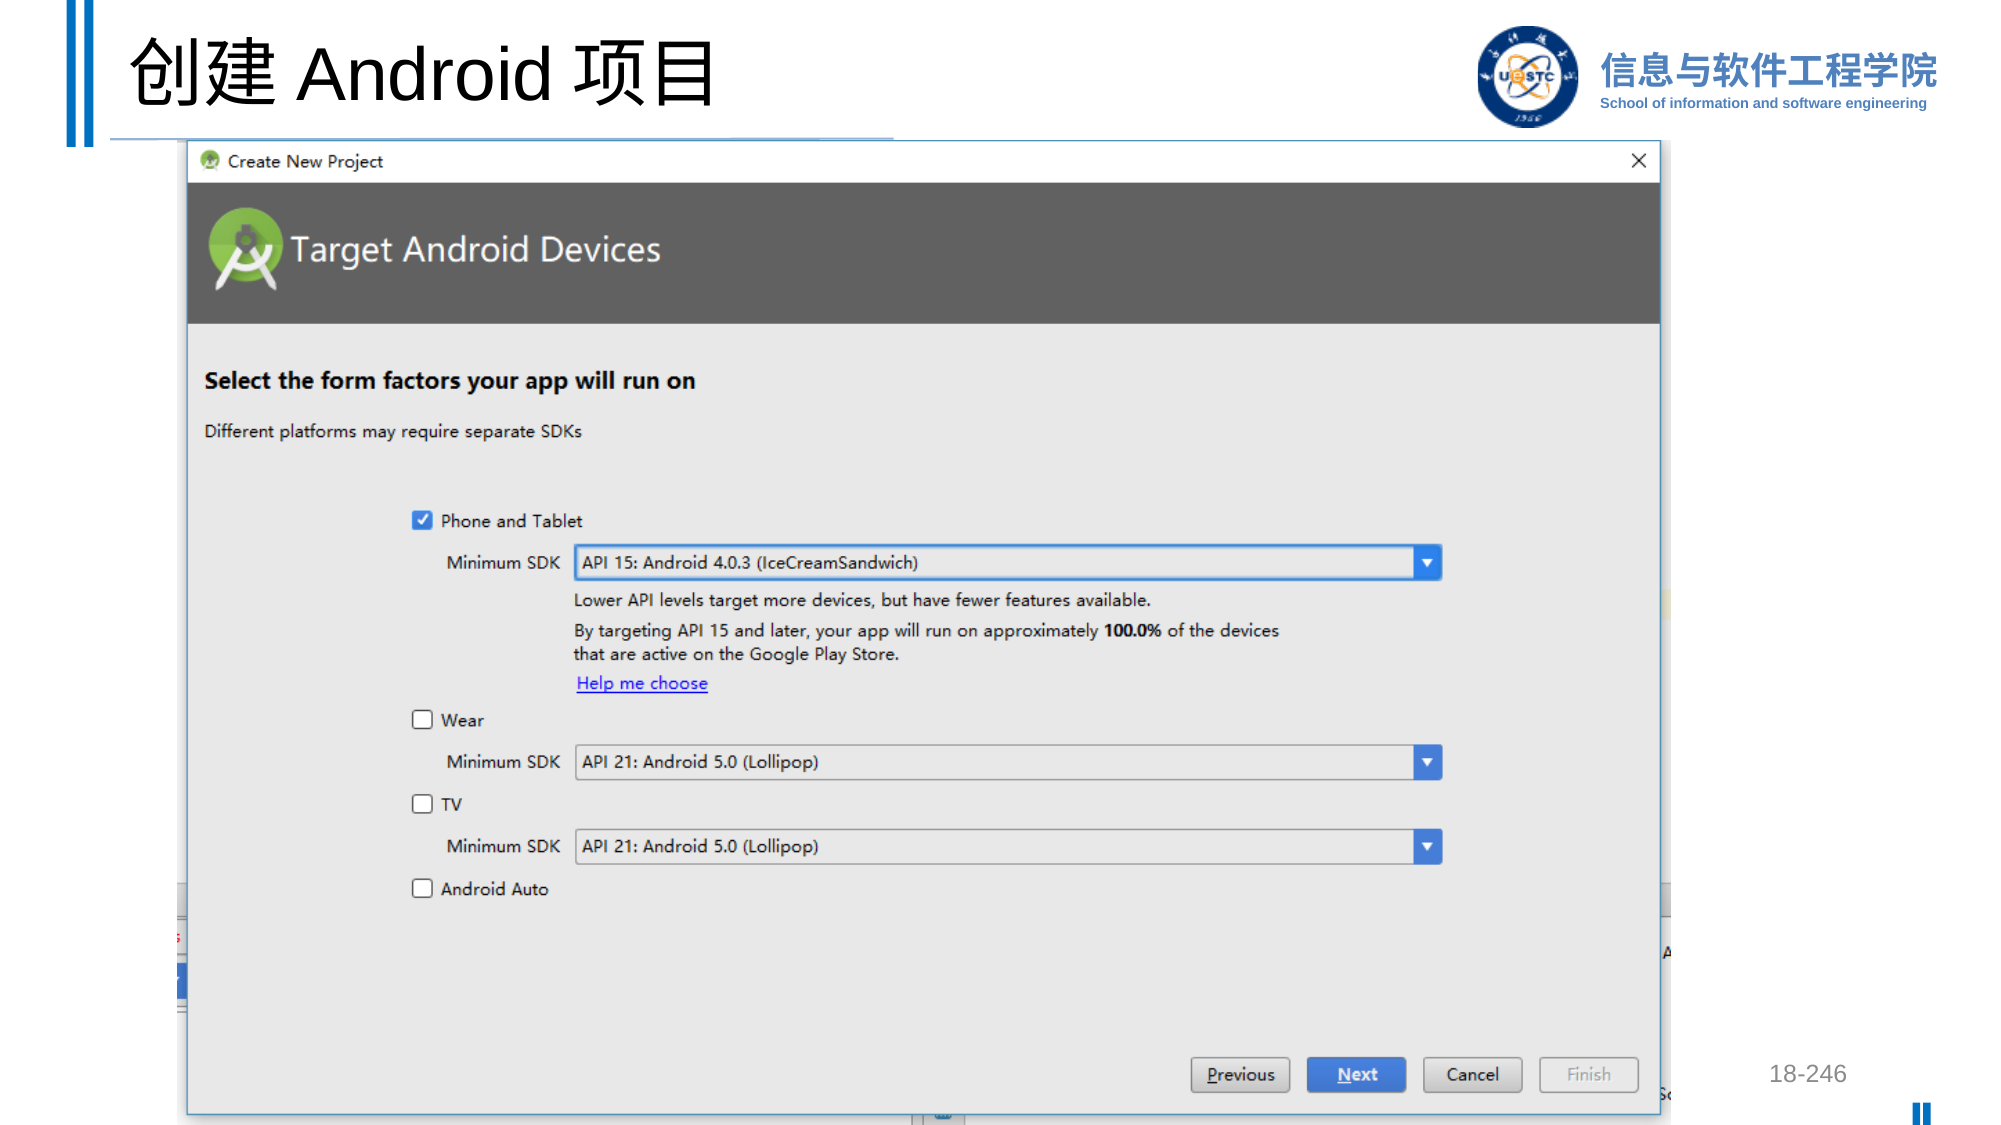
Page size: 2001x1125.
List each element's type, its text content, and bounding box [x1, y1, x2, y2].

title 创建Android项目 [113, 10, 1839, 143]
picture [177, 140, 1671, 1125]
slide_number 18-246 [1671, 1042, 1863, 1103]
